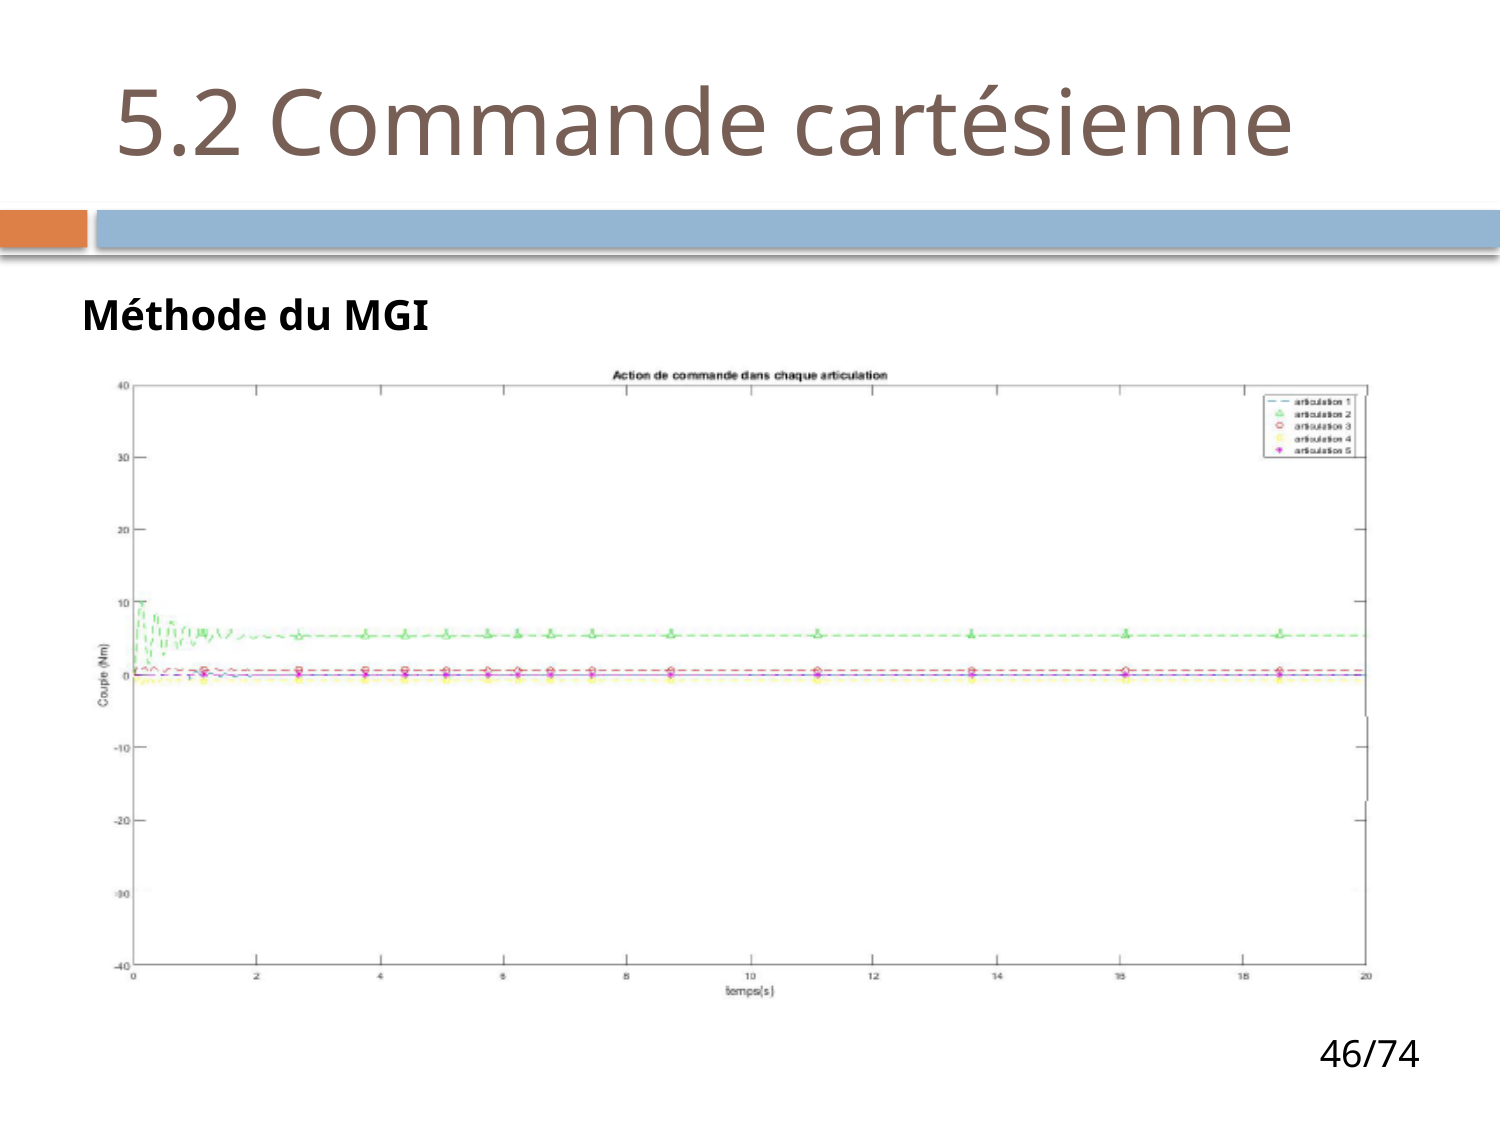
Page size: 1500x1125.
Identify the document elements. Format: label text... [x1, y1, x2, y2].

picture [81, 362, 1395, 1011]
slide_number 46 [1305, 975, 1440, 1024]
title 5.2 Commande cartésienne [99, 37, 1438, 200]
text_box Méthode du MGI [66, 281, 444, 346]
